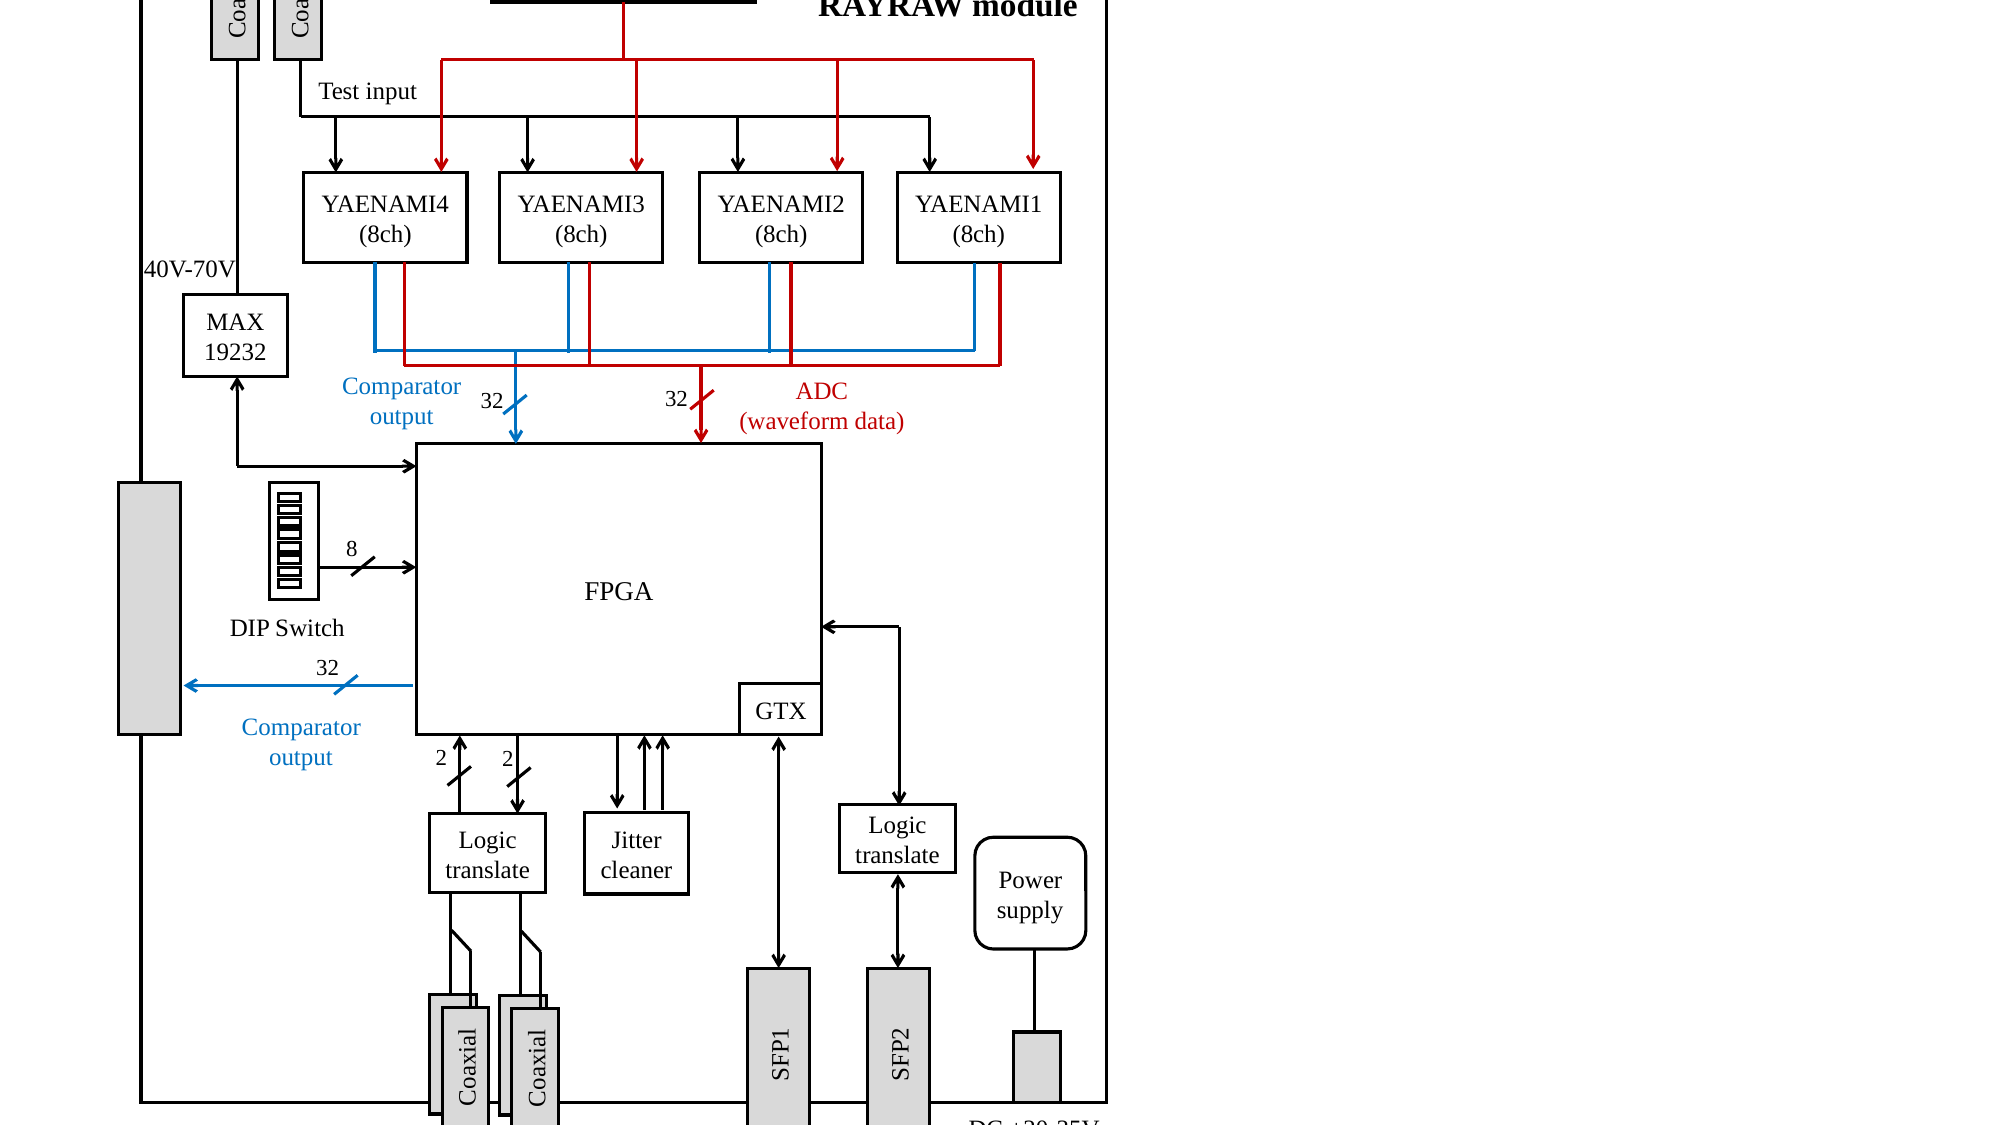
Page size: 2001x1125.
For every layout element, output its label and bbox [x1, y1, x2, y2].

text_box [110, 0, 1127, 1125]
